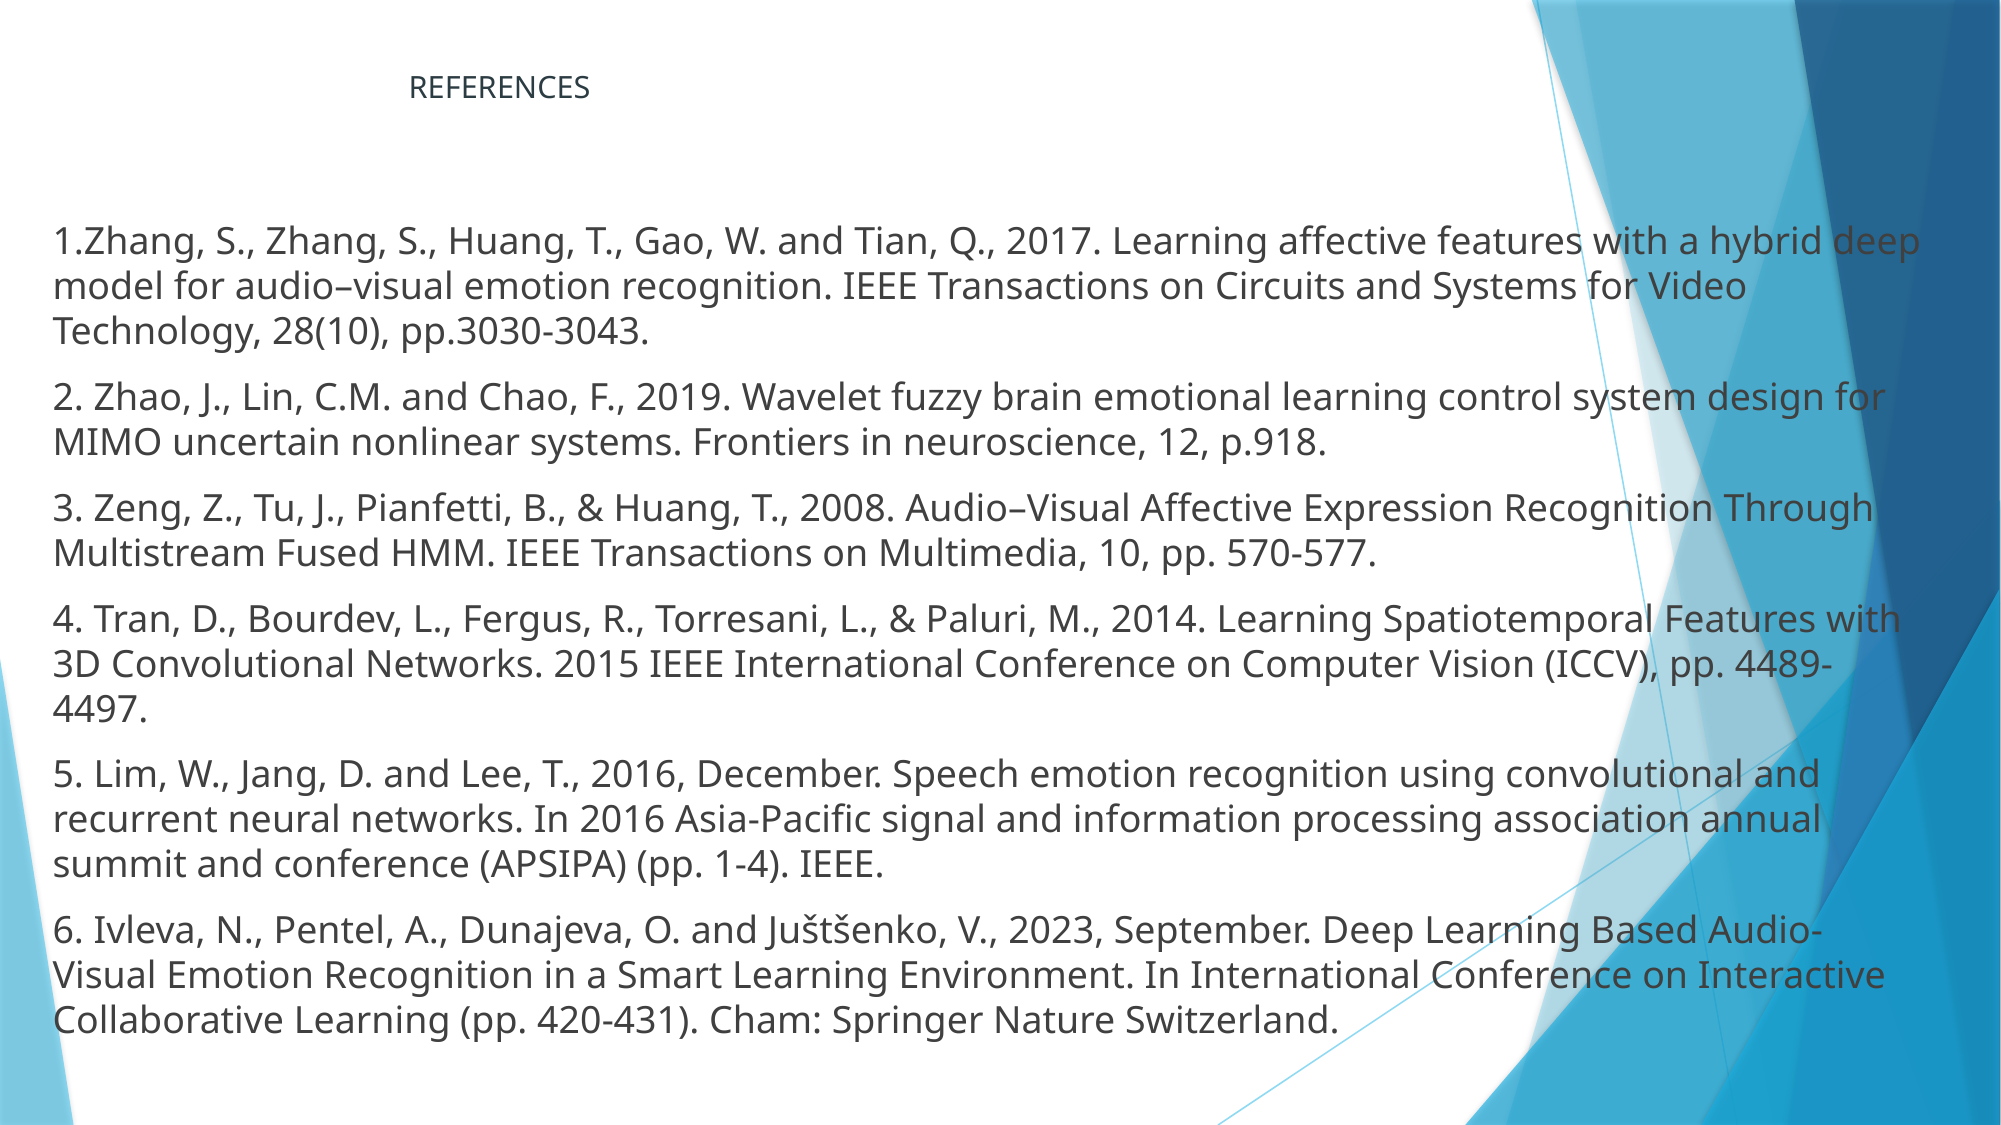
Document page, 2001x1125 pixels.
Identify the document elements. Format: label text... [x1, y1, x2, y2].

title REFERENCES [137, 59, 1863, 112]
list 1.Zhang, S., Zhang, S., Huang, T., Gao, W. and Tian, Q., 2017. Learning affective features with a hybrid deep model for audio–visual emotion recognition. IEEE Transactions on Circuits and Systems for Video Technology, 28(10), pp.3030-3043. 2. Zhao, J., Lin, C.M. and Chao, F., 2019. Wavelet fuzzy brain emotional learning control system design for MIMO uncertain nonlinear systems. Frontiers in neuroscience, 12, p.918. 3. Zeng, Z., Tu, J., Pianfetti, B., & Huang, T., 2008. Audio–Visual Affective Expression Recognition Through Multistream Fused HMM. IEEE Transactions on Multimedia, 10, pp. 570-577. 4. Tran, D., Bourdev, L., Fergus, R., Torresani, L., & Paluri, M., 2014. Learning Spatiotemporal Features with 3D Convolutional Networks. 2015 IEEE International Conference on Computer Vision (ICCV), pp. 4489-4497. 5. Lim, W., Jang, D. and Lee, T., 2016, December. Speech emotion recognition using convolutional and recurrent neural networks. In 2016 Asia-Pacific signal and information processing association annual summit and conference (APSIPA) (pp. 1-4). IEEE. 6. Ivleva, N., Pentel, A., Dunajeva, O. and Juštšenko, V., 2023, September. Deep Learning Based Audio-Visual Emotion Recognition in a Smart Learning Environment. In International Conference on Interactive Collaborative Learning (pp. 420-431). Cham: Springer Nature Switzerland. [37, 209, 1944, 1125]
